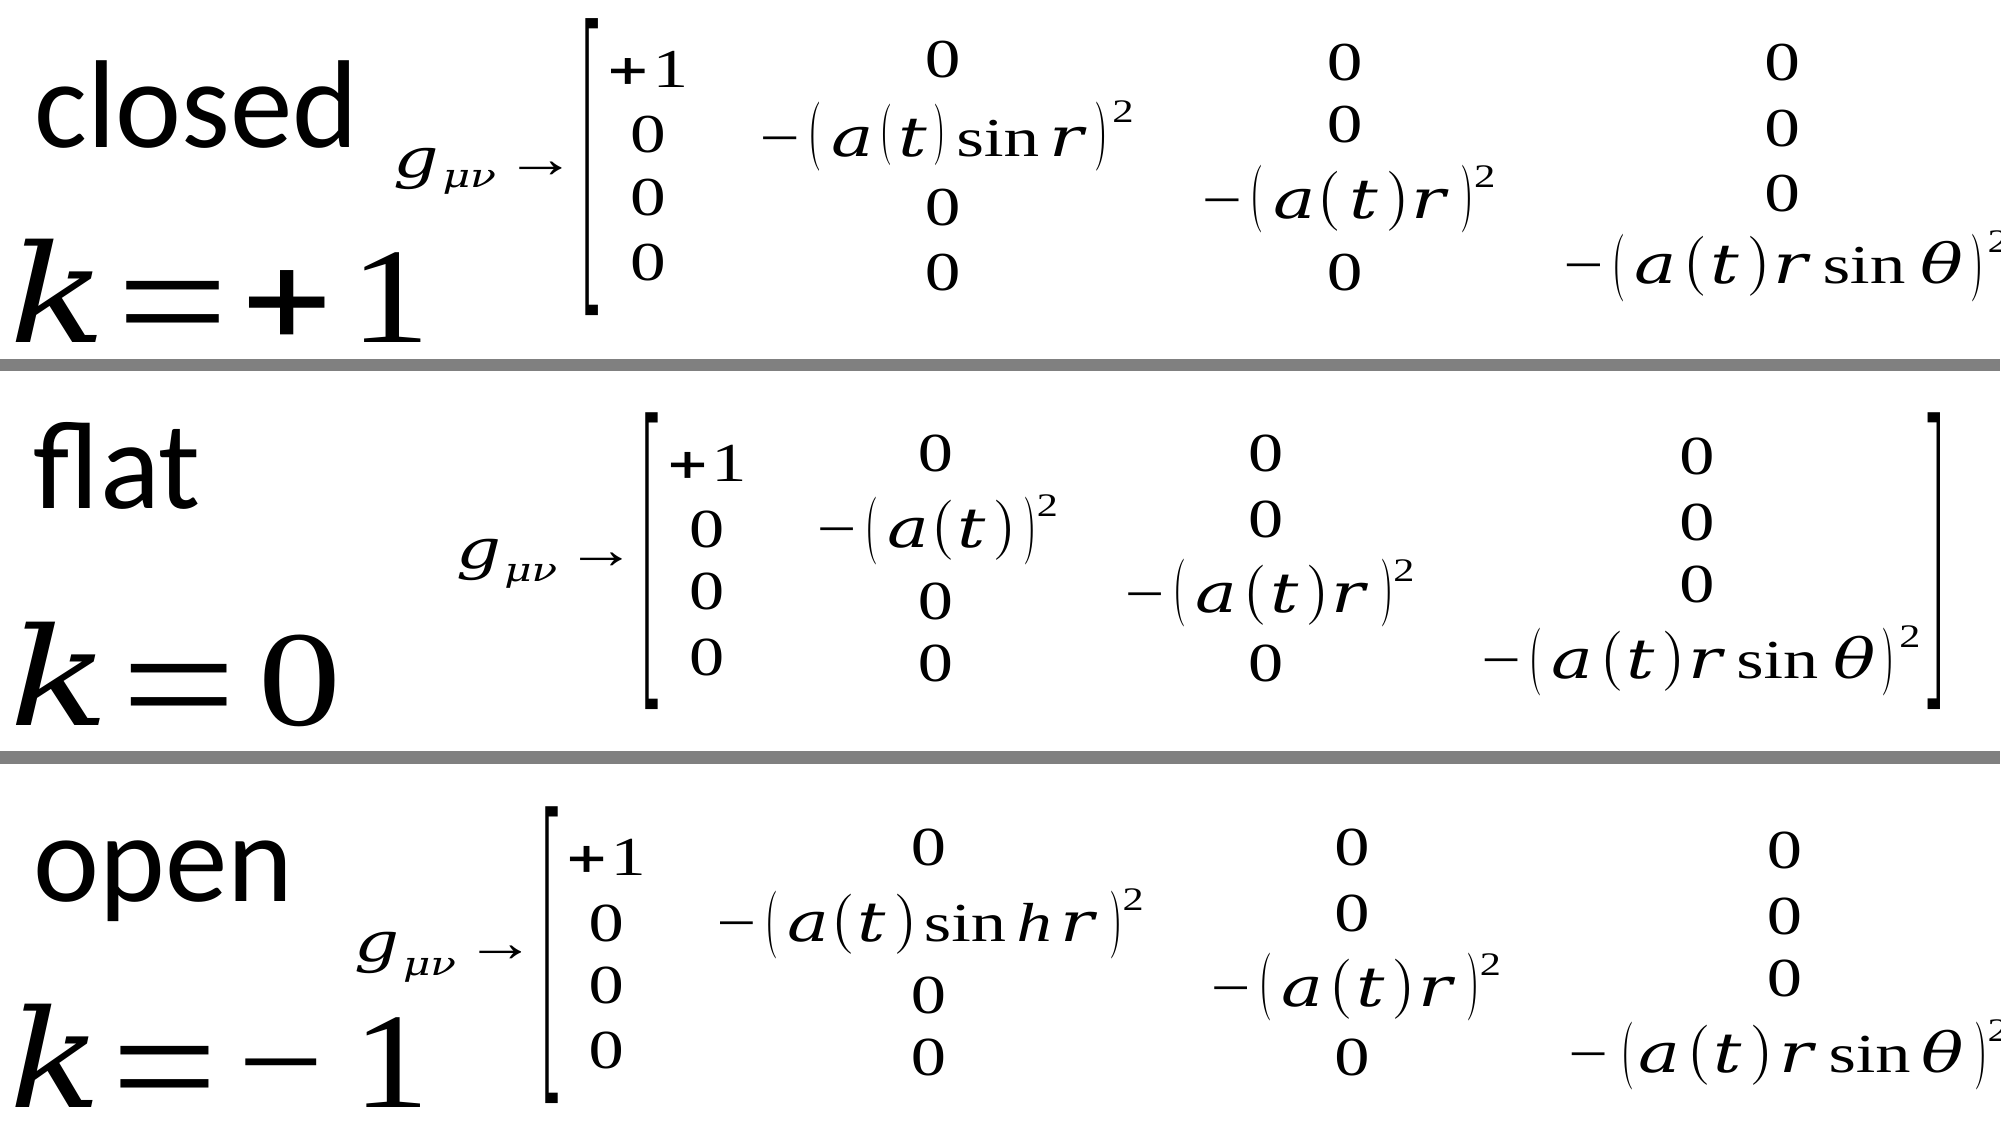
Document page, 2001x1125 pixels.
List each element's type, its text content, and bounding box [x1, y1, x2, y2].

text_box closed [19, 15, 374, 181]
text_box flat [19, 375, 216, 541]
text_box open [19, 768, 309, 934]
